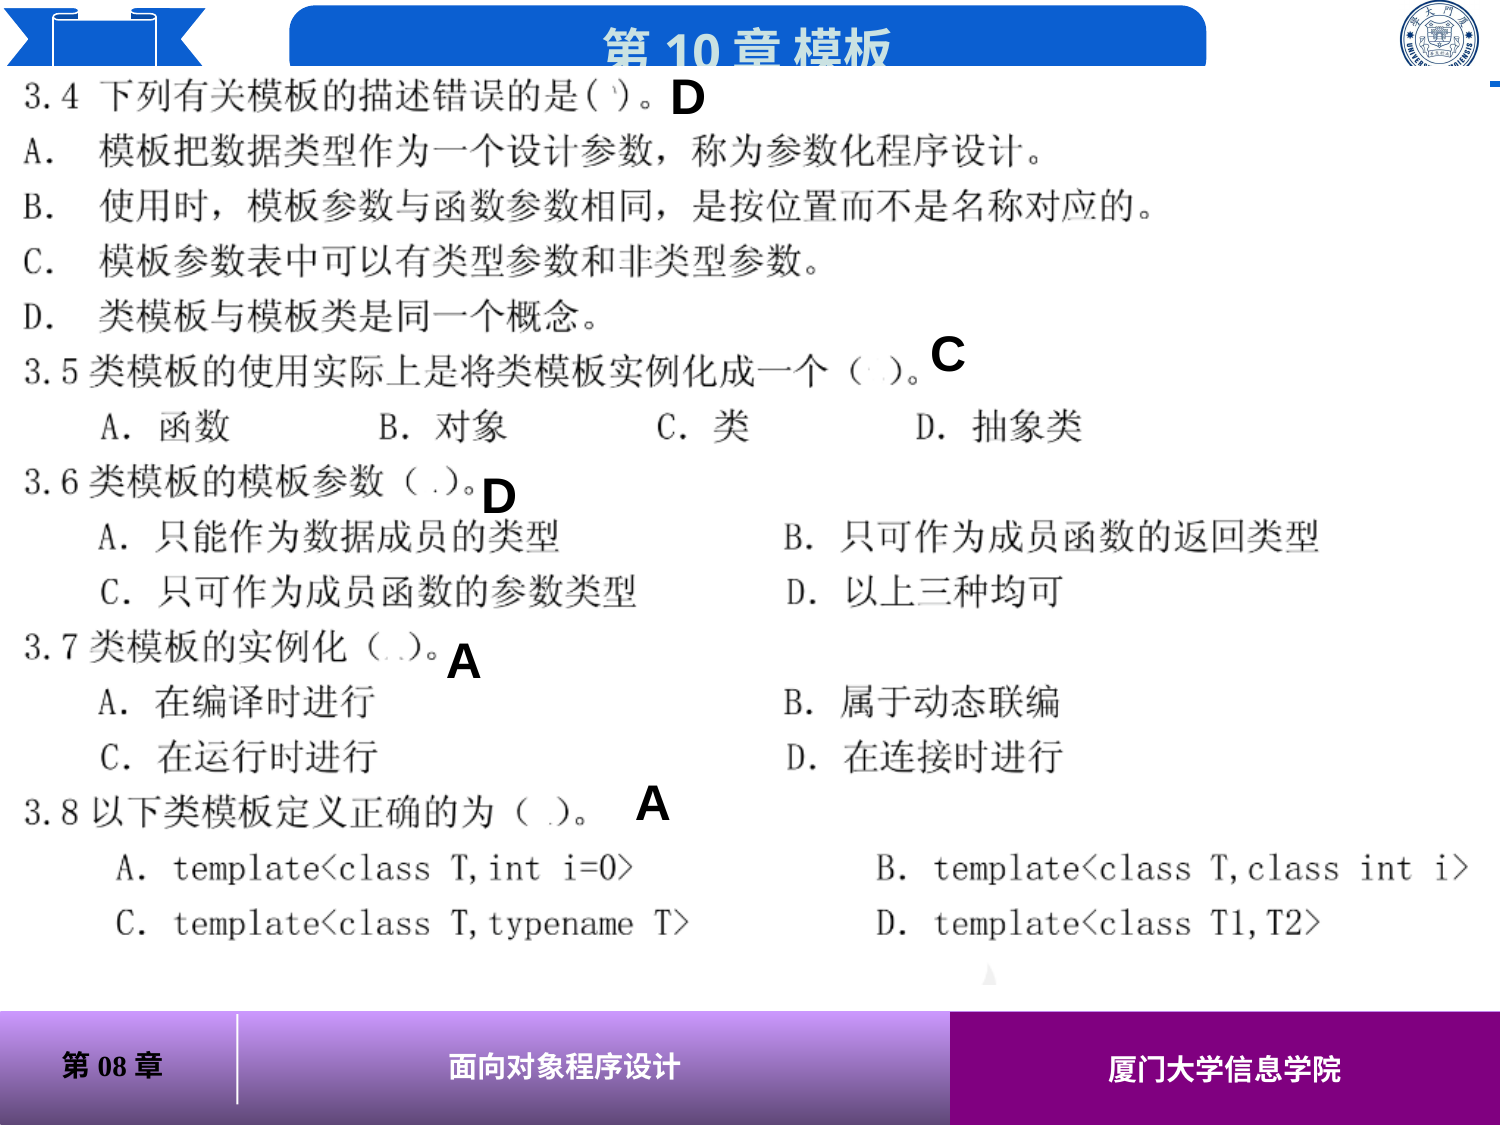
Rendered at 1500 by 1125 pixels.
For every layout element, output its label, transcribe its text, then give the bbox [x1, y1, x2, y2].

slide_number [249, 1024, 463, 1101]
text_box D [655, 56, 748, 64]
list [0, 66, 1491, 986]
picture [1399, 0, 1480, 66]
